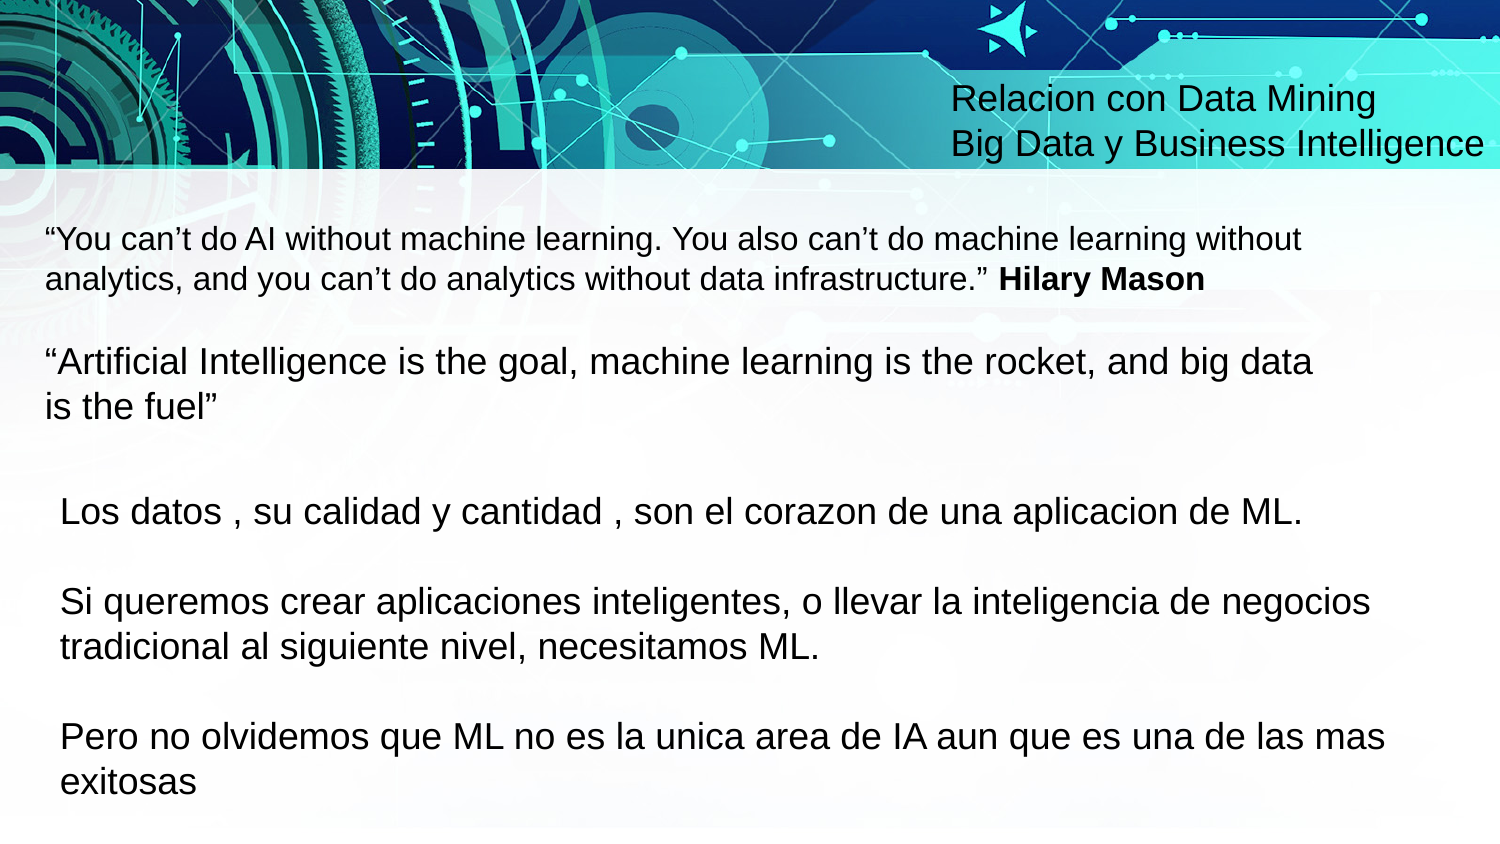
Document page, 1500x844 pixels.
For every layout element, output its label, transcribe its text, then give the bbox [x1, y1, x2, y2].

text_box Los datos , su calidad y cantidad , son el corazon de una aplicacion de ML. Si queremos crear aplicaciones inteligentes, o llevar la inteligencia de negocios tradicional al siguiente nivel, necesitamos ML. Pero no olvidemos que ML no es la unica area de IA aun que es una de las mas exitosas [44, 479, 1401, 786]
text_box “You can’t do AI without machine learning. You also can’t do machine learning without analytics, and you can’t do analytics without data infrastructure.” Hilary Mason [29, 209, 1435, 377]
text_box “Artificial Intelligence is the goal, machine learning is the rocket, and big data is the fuel” [30, 330, 1329, 428]
text_box Relacion con Data Mining Big Data y Business Intelligence [935, 67, 1500, 165]
picture [0, 0, 1500, 844]
